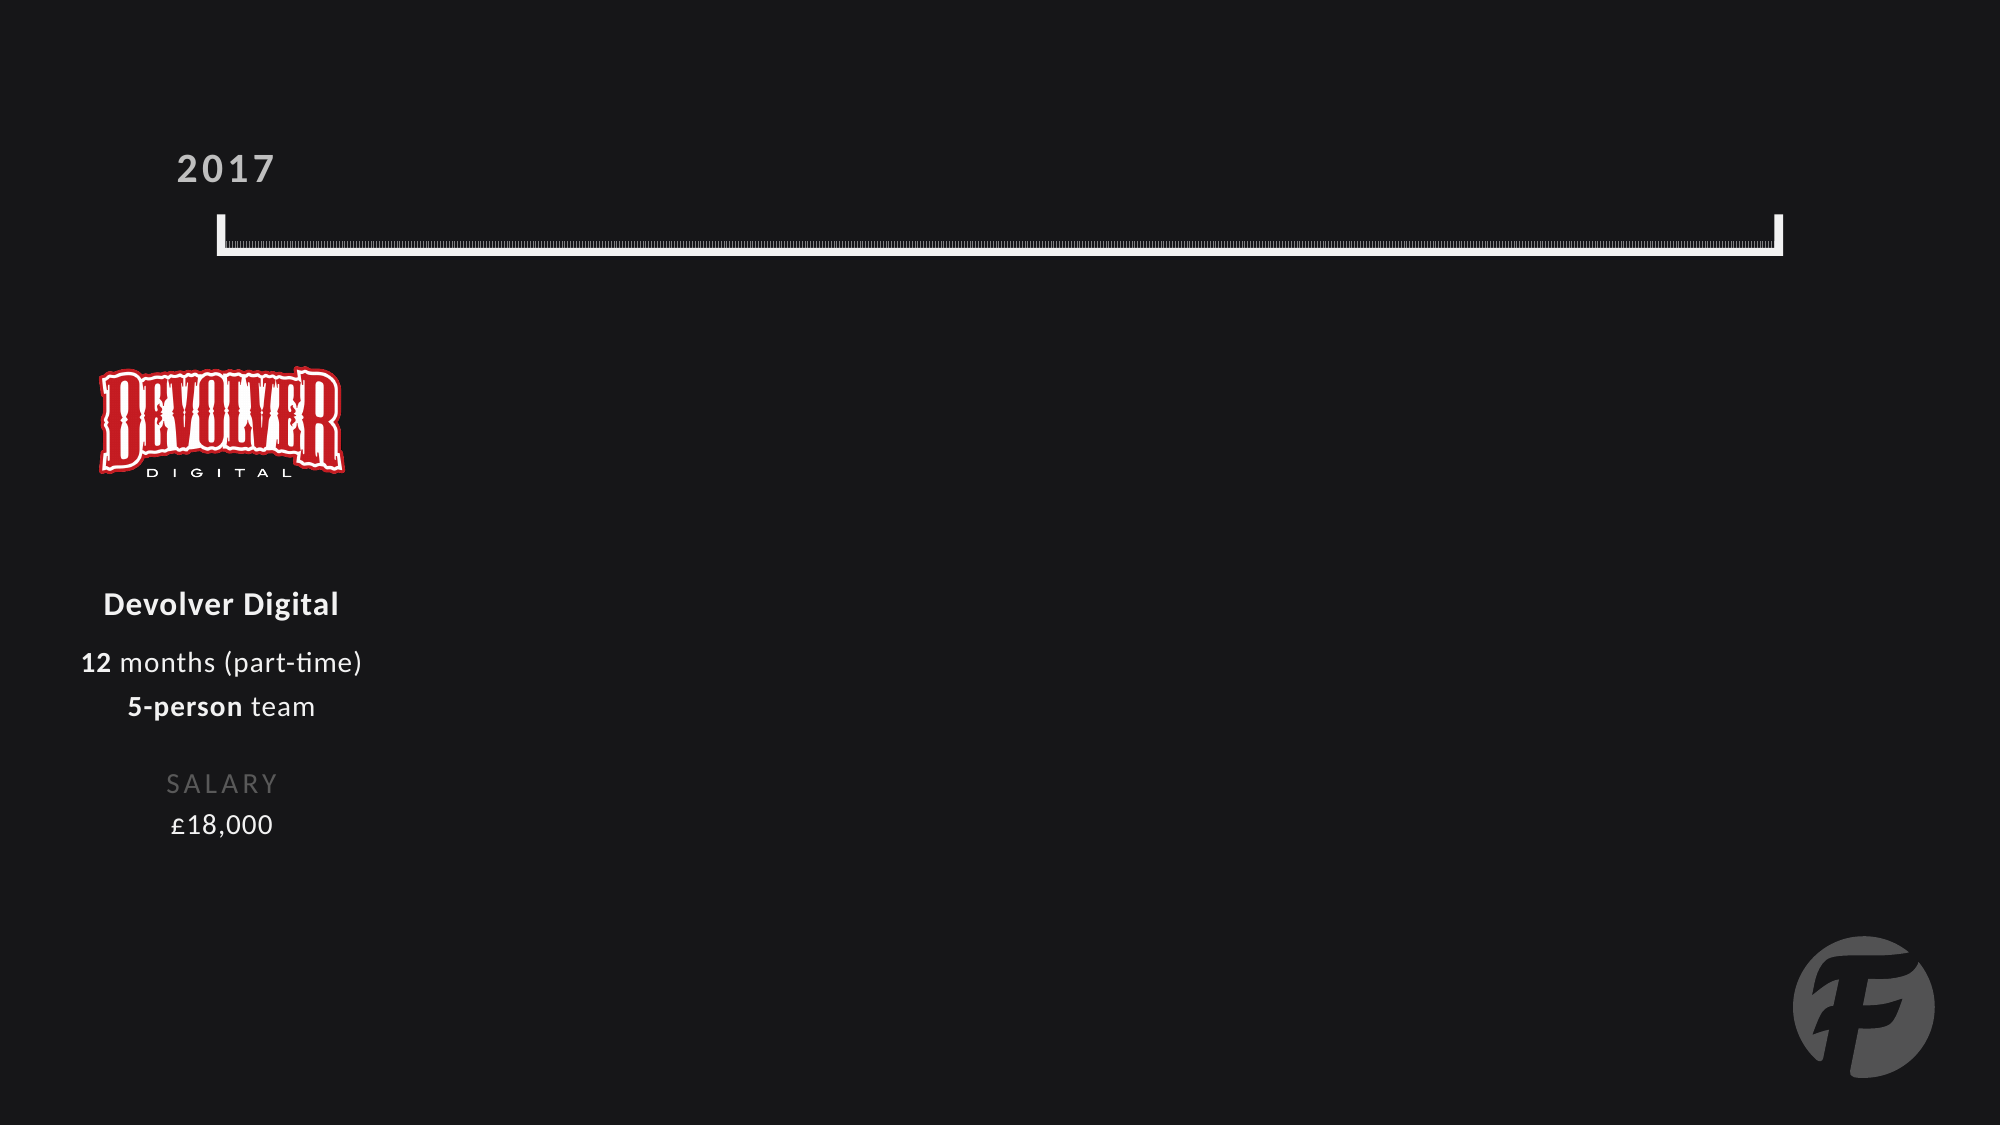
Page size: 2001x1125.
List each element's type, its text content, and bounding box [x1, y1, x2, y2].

text_box [1773, 213, 1784, 257]
text_box 2017 [150, 139, 301, 198]
text_box [1849, 959, 1936, 1079]
text_box [1791, 935, 1912, 1063]
text_box Devolver Digital 12 months (part-time) 5-person team salary £18,000 [34, 586, 409, 1063]
text_box [216, 213, 226, 257]
text_box [226, 240, 1773, 247]
text_box [226, 247, 1773, 257]
picture [94, 362, 348, 485]
